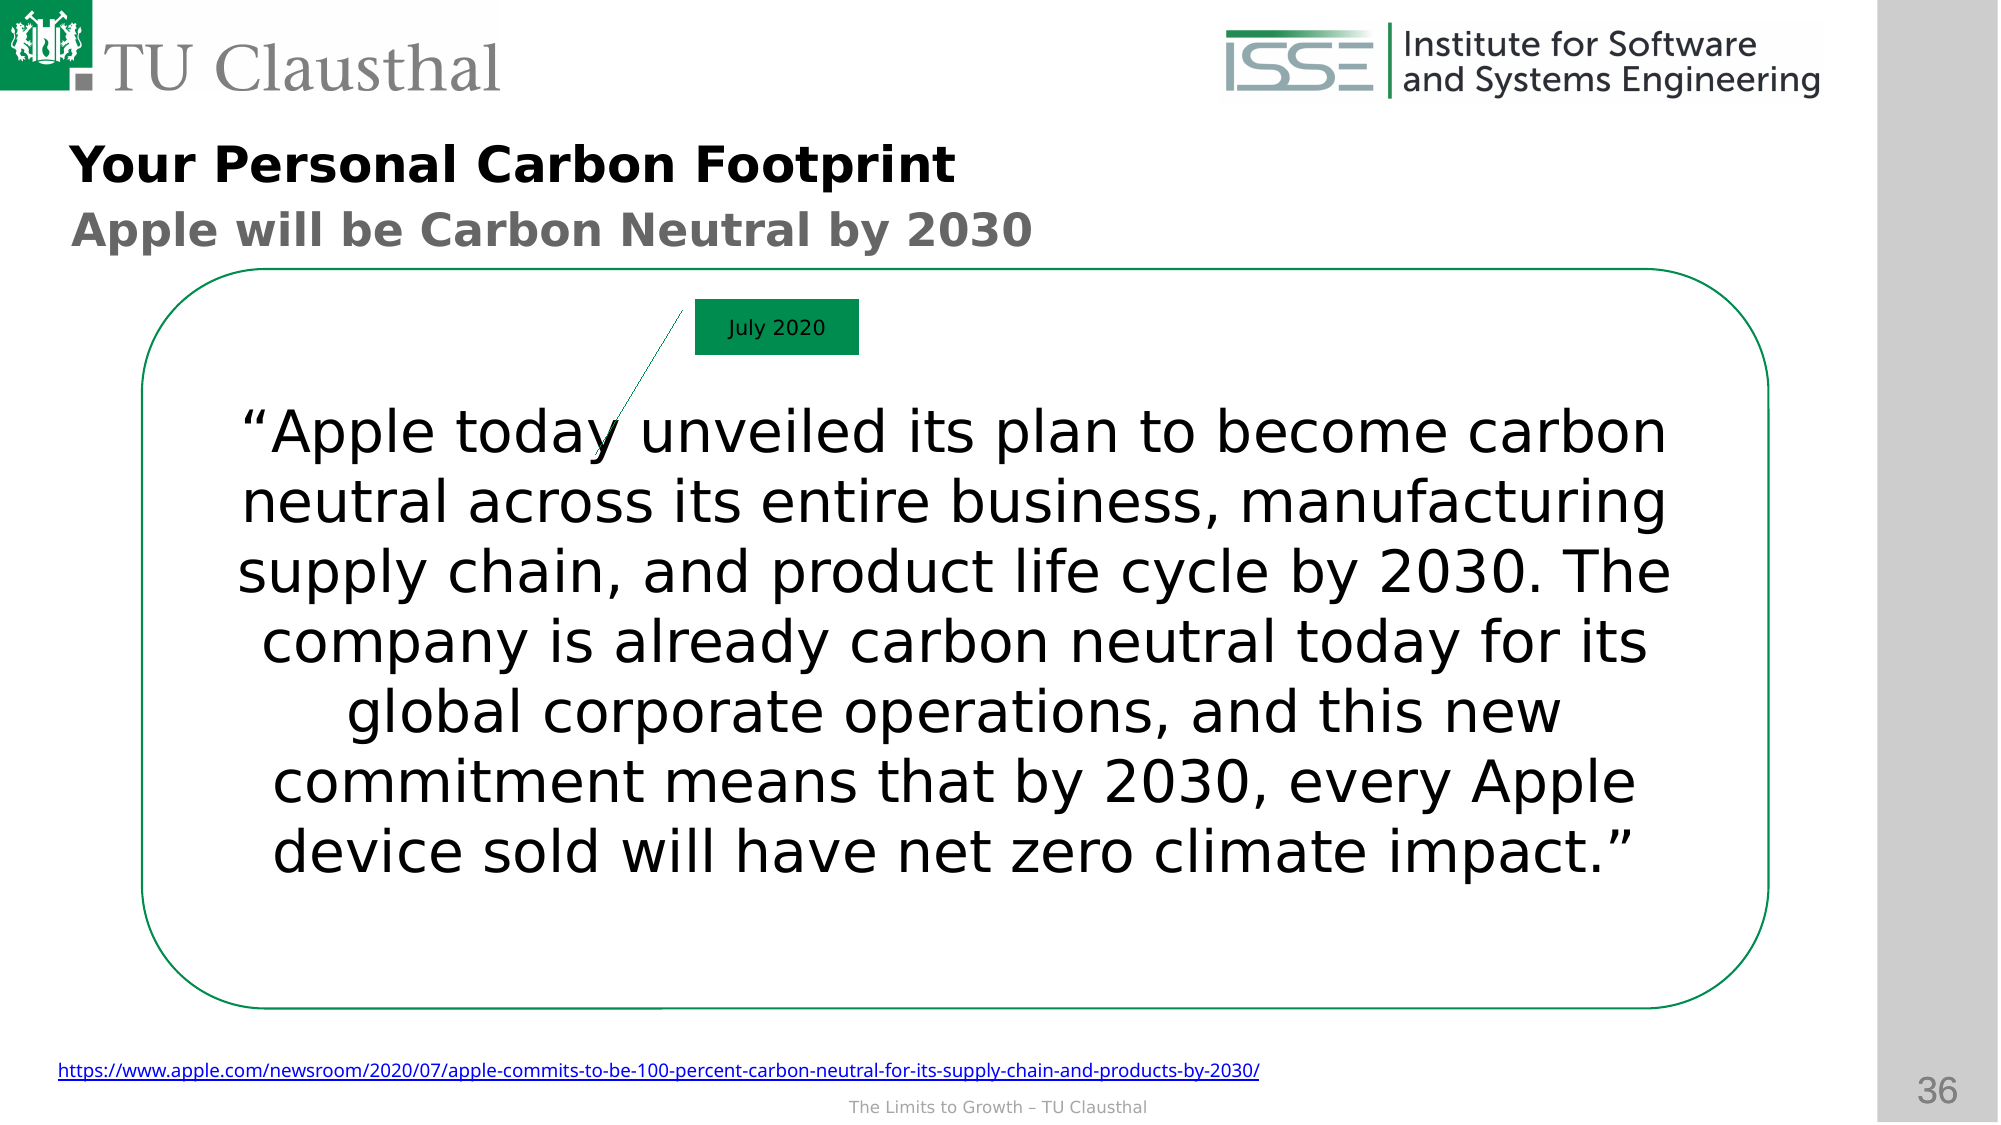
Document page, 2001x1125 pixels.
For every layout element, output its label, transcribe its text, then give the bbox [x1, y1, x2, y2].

picture [1218, 22, 1825, 105]
picture [0, 0, 500, 91]
text_box Apple will be Carbon Neutral by 2030 [70, 188, 1769, 269]
text_box July 2020 [695, 299, 859, 355]
text_box Your Personal Carbon Footprint [54, 125, 1817, 206]
text_box “Apple today unveiled its plan to become carbon neutral across its entire business, manufacturing supply chain, and product life cycle by 2030. The company is already carbon neutral today for its global corporate operations, and this new commitment means that by 2030, every Apple device sold will have net zero climate impact.” [140, 269, 1770, 1010]
text_box https://www.apple.com/newsroom/2020/07/apple-commits-to-be-100-percent-carbon-neutral-for-its-supply-chain-and-products-by-2030/ [43, 1051, 1274, 1092]
